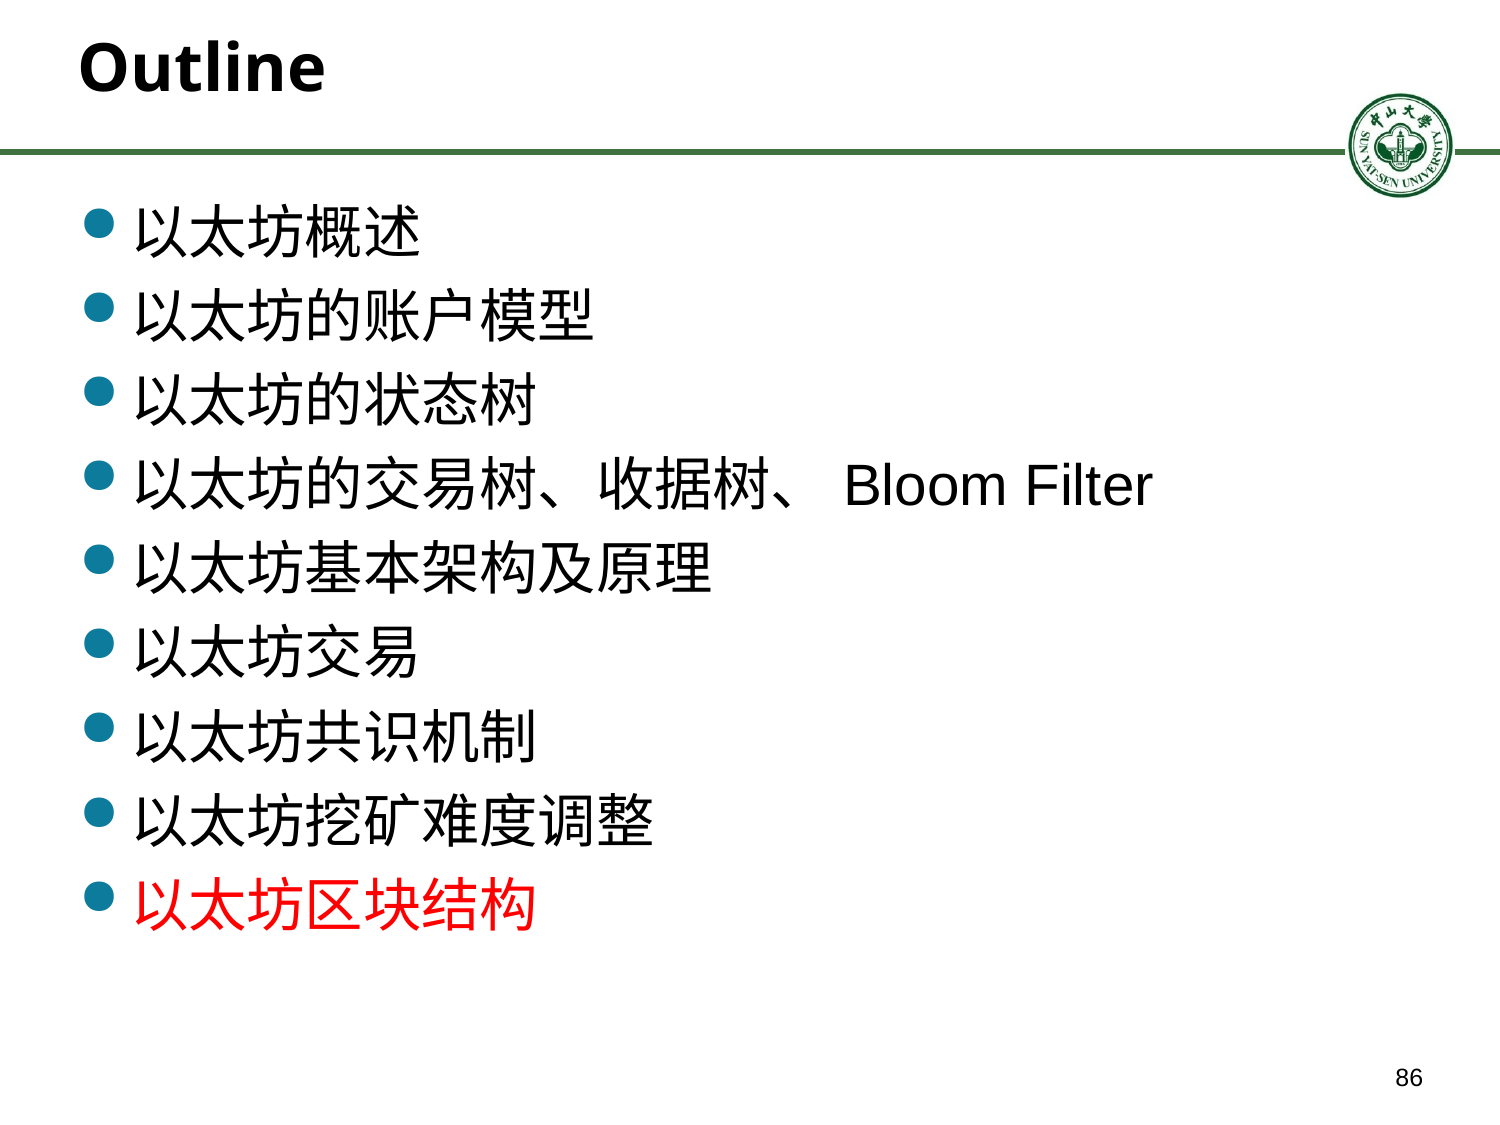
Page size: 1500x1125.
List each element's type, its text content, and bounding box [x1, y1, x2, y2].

title Outline [62, 24, 1421, 113]
picture [1345, 90, 1455, 200]
list 以太坊概述 以太坊的账户模型 以太坊的状态树 以太坊的交易树、收据树、Bloom Filter 以太坊基本架构及原理 以太坊交易 以太坊共识机制 以太坊挖矿难度调整 以太坊区块结构 [67, 187, 1432, 1038]
